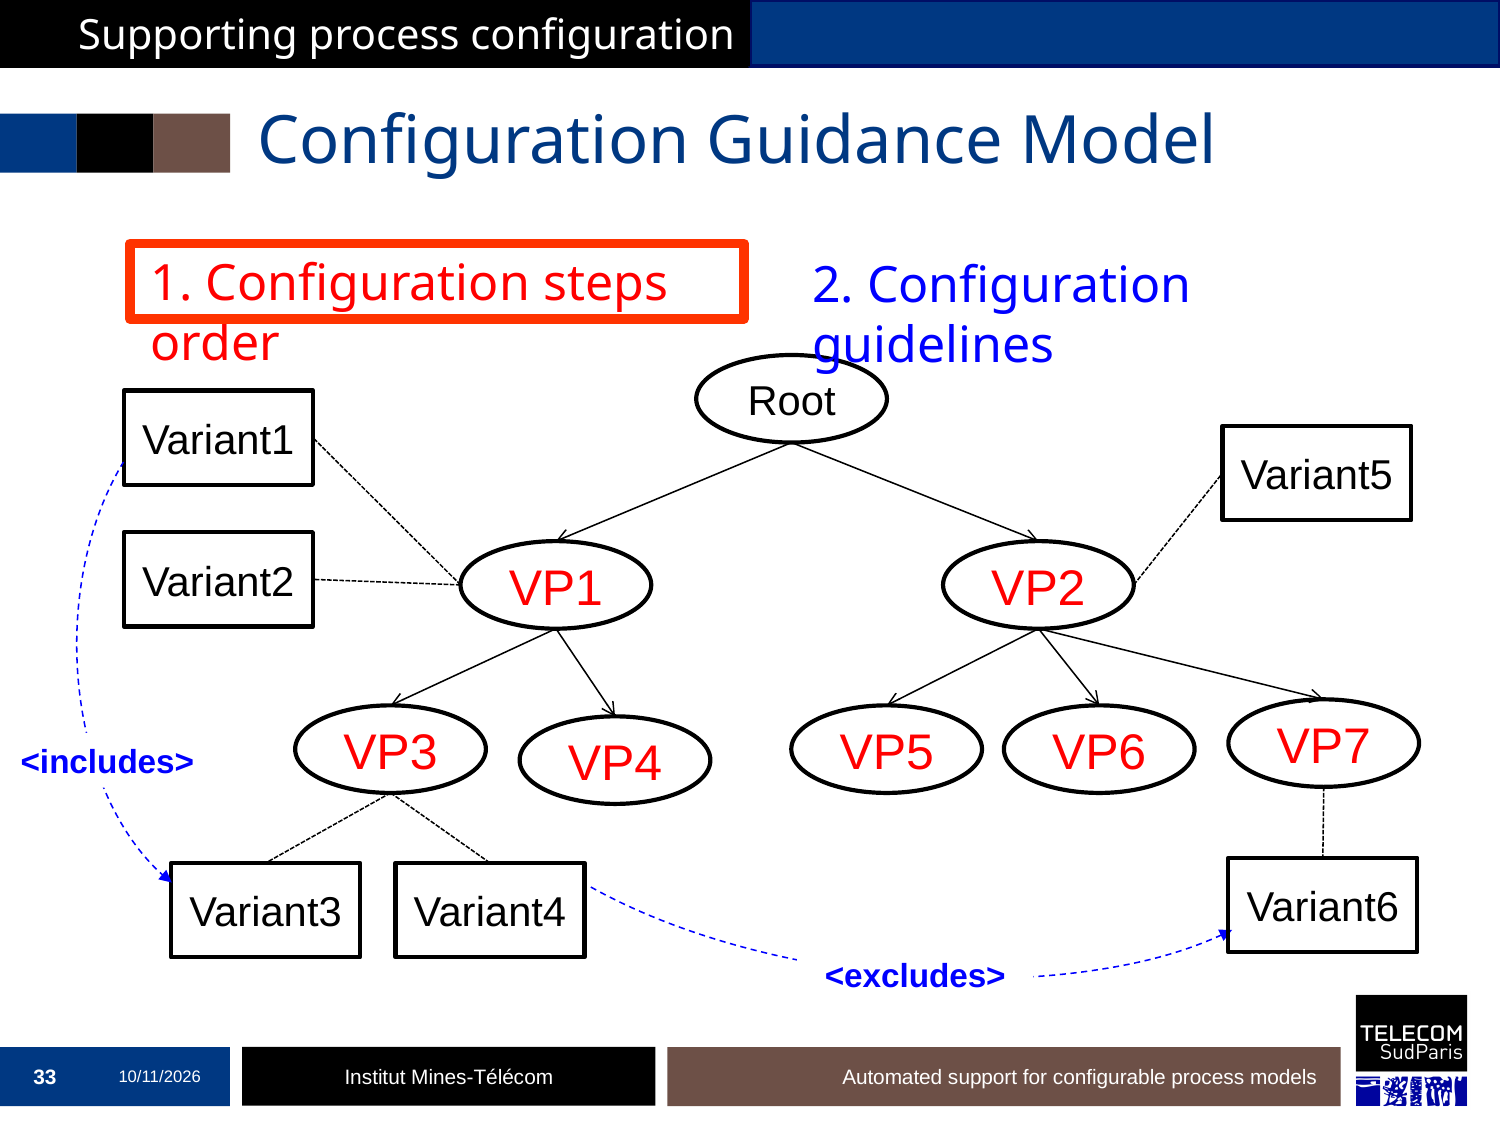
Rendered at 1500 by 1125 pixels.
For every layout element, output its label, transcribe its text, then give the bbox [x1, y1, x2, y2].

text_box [1038, 628, 1325, 700]
text_box <includes> [5, 732, 242, 788]
text_box Variant2 [171, 530, 315, 629]
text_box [312, 437, 461, 578]
footer Automated support for configurable process models [667, 1046, 1341, 1106]
picture [1352, 991, 1471, 1110]
text_box [102, 788, 203, 883]
text_box Variant4 [393, 861, 587, 959]
text_box [589, 775, 1226, 978]
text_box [555, 442, 789, 542]
text_box VP5 [789, 703, 985, 792]
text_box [1133, 472, 1223, 586]
text_box 1. Configuration steps order [135, 243, 774, 379]
text_box VP4 [517, 714, 713, 807]
text_box [129, 243, 745, 320]
text_box VP6 [1001, 708, 1197, 796]
text_box [75, 461, 248, 732]
text_box VP3 [293, 703, 488, 791]
text_box Root [694, 352, 890, 440]
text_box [390, 792, 491, 864]
text_box Supporting process configuration [0, 0, 752, 68]
slide_number 33 [1, 1046, 89, 1106]
text_box 2. Configuration guidelines [797, 245, 1412, 380]
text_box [312, 579, 461, 586]
text_box Variant5 [1220, 424, 1413, 522]
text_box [390, 628, 557, 706]
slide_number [89, 1046, 232, 1106]
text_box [886, 628, 1035, 706]
text_box VP2 [940, 539, 1134, 627]
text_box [791, 442, 1039, 542]
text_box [555, 628, 616, 717]
text_box Variant6 [1226, 856, 1419, 954]
text_box Variant3 [169, 861, 362, 959]
text_box VP7 [1226, 697, 1422, 789]
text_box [265, 792, 389, 864]
text_box <excludes> [797, 946, 1034, 1001]
text_box Variant1 [122, 388, 315, 487]
text_box VP1 [460, 539, 654, 627]
title Configuration Guidance Model [242, 90, 1459, 185]
